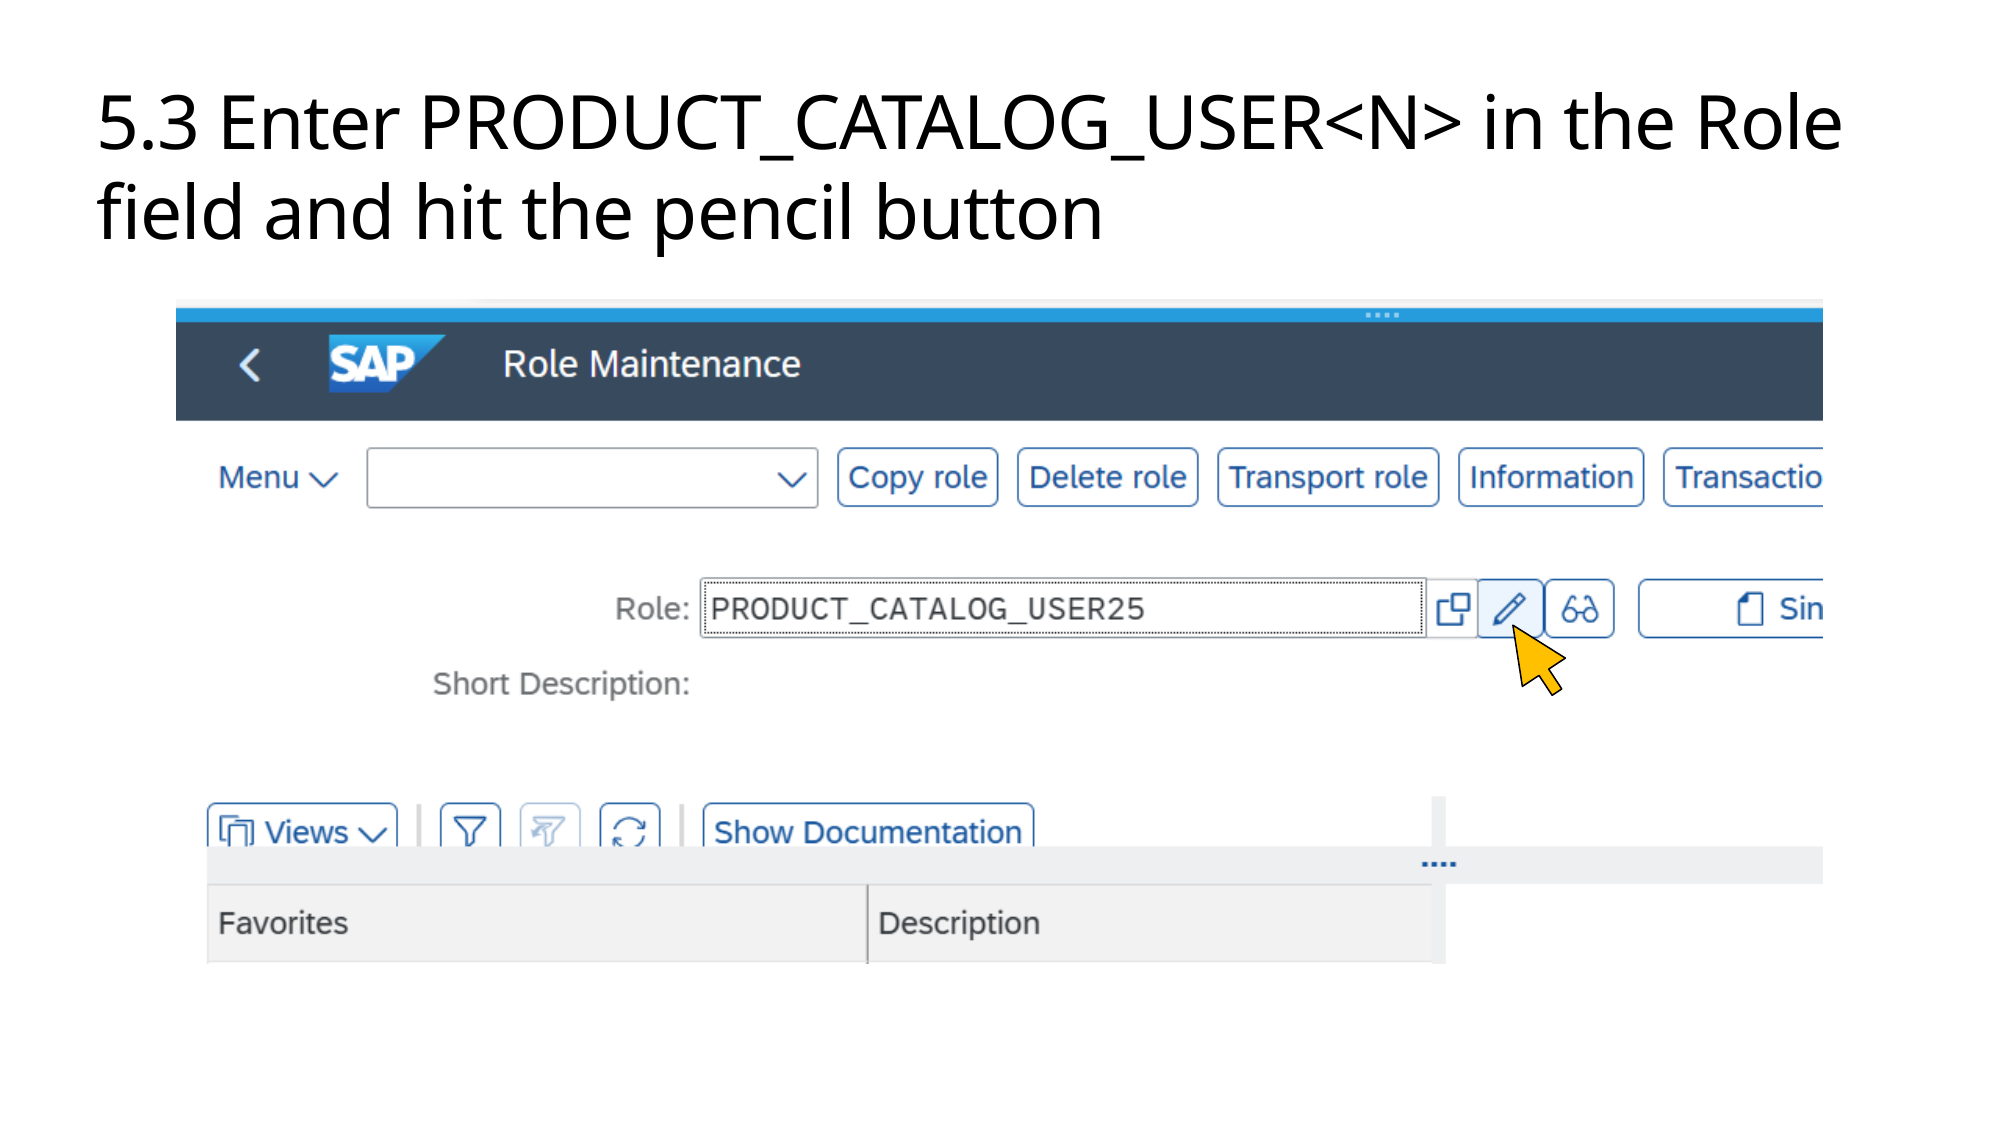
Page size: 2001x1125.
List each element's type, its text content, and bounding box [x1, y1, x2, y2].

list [176, 299, 1823, 965]
title 5.3 Enter PRODUCT_CATALOG_USER<N> in the Role field and hit the pencil button [96, 75, 1904, 257]
